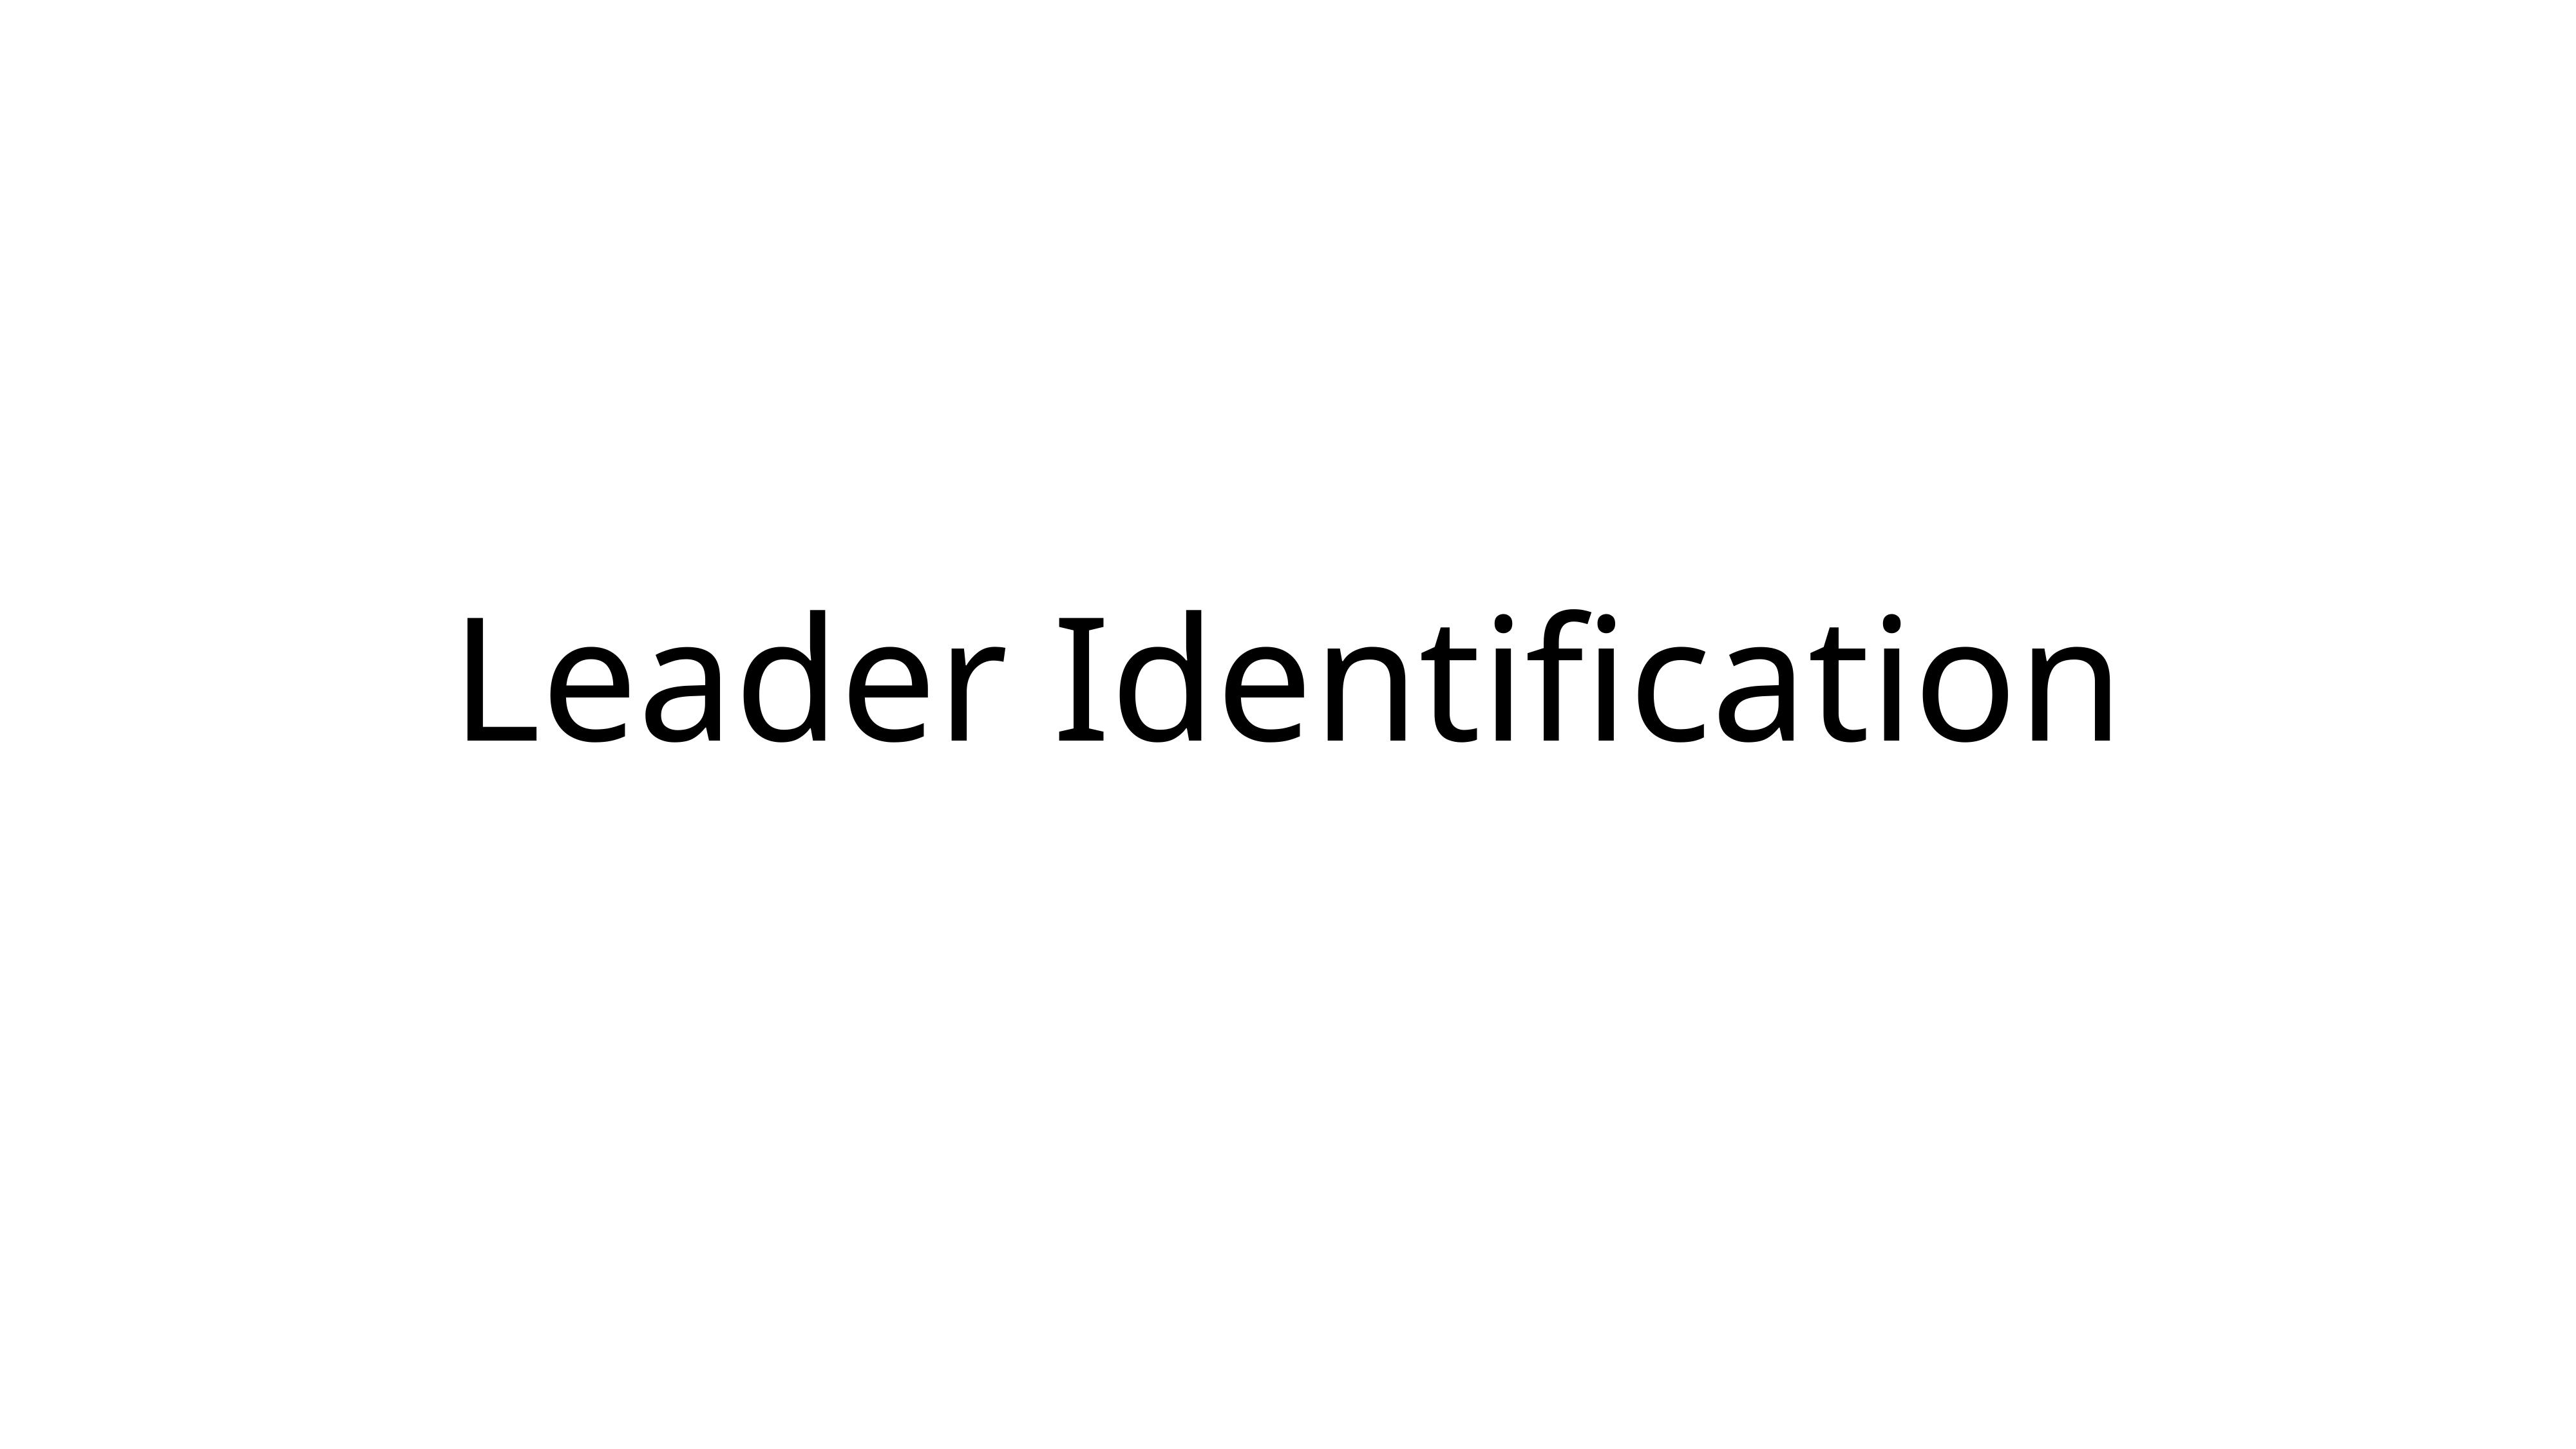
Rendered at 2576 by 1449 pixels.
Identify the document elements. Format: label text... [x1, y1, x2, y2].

title Leader Identification [128, 342, 2448, 1041]
